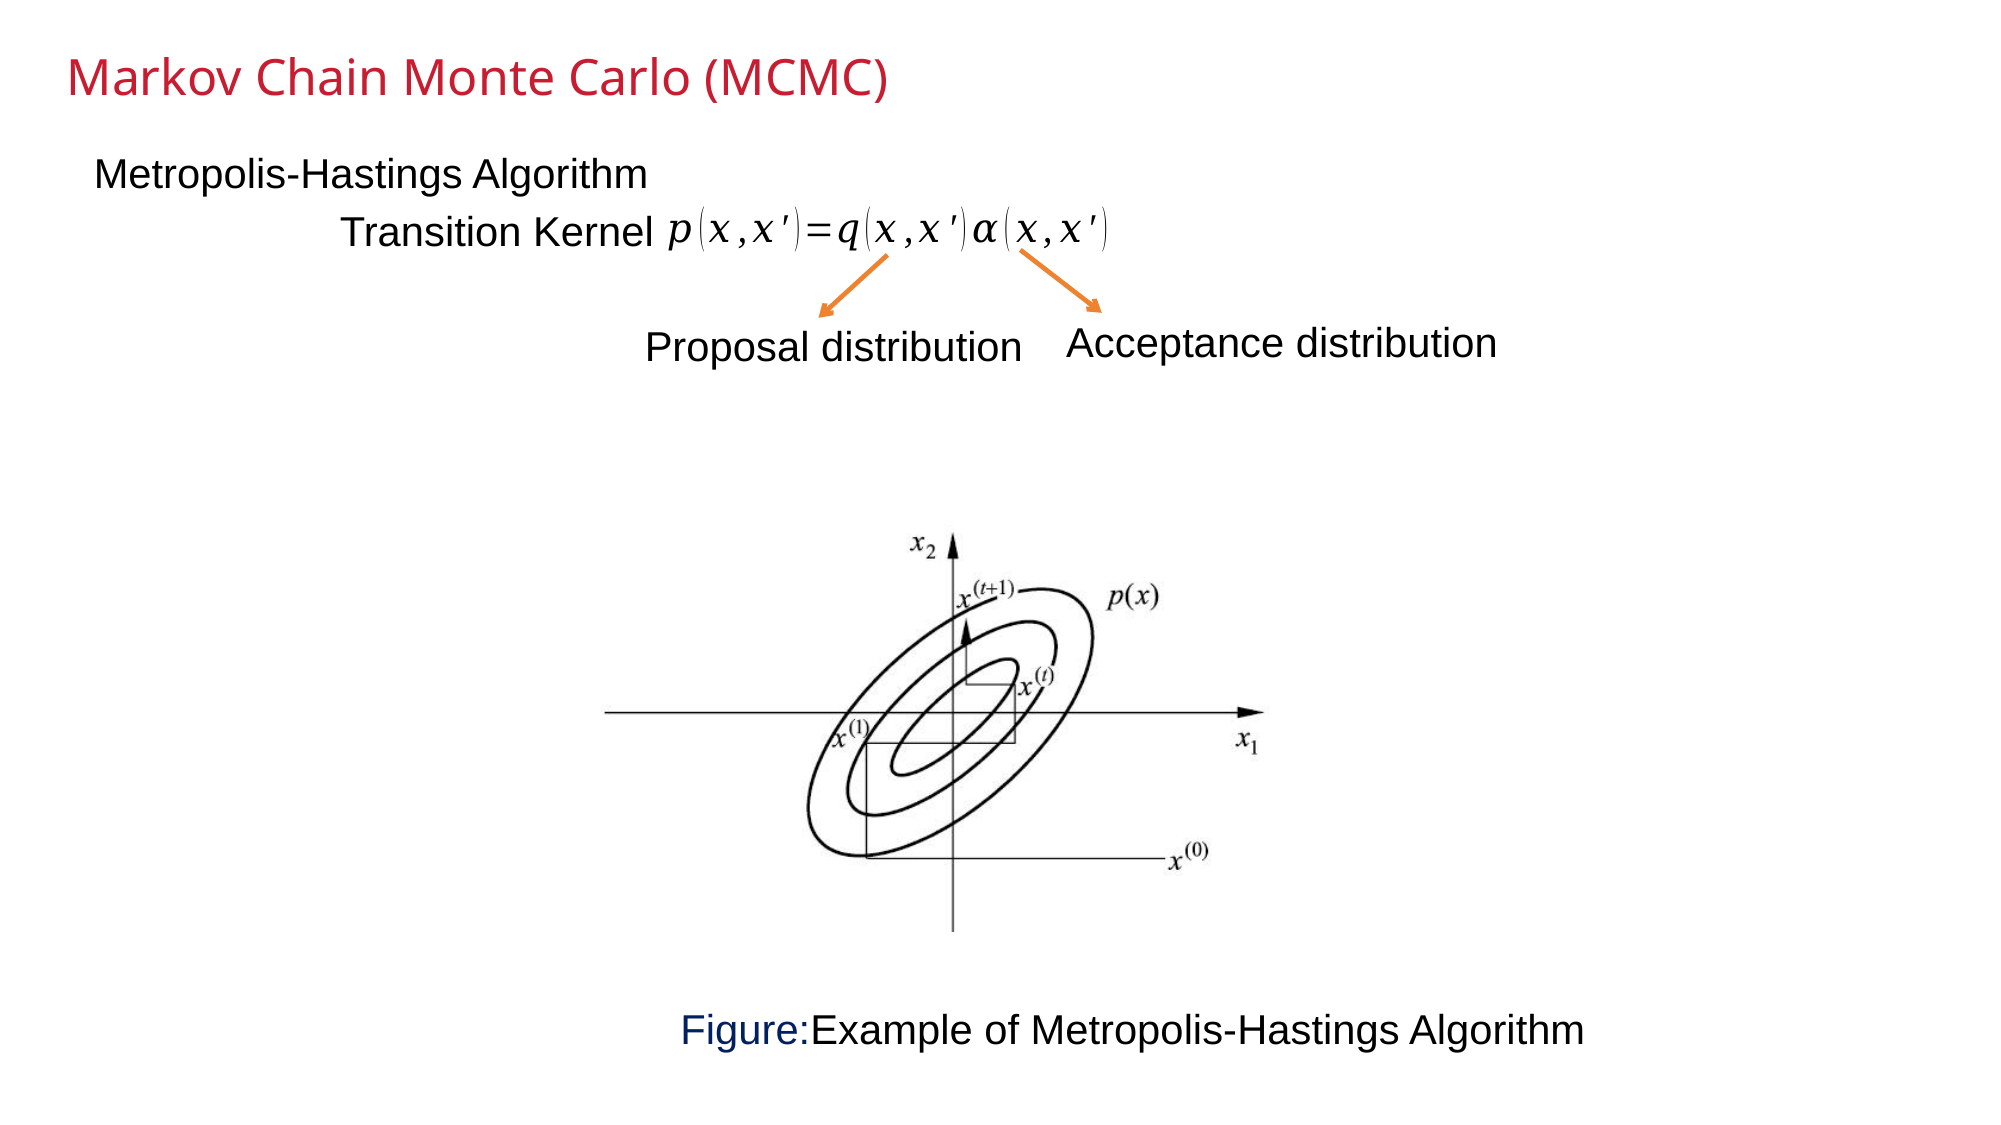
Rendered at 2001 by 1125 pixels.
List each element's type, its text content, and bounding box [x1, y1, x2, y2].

text_box Figure:Example of Metropolis-Hastings Algorithm [665, 995, 1601, 1061]
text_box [1019, 249, 1103, 314]
text_box Metropolis-Hastings Algorithm [78, 139, 1079, 204]
text_box Markov Chain Monte Carlo (MCMC) [52, 37, 1052, 113]
text_box Proposal distribution [630, 312, 1038, 378]
text_box Transition Kernel [324, 196, 669, 262]
text_box Acceptance distribution [1051, 308, 1513, 373]
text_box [818, 254, 888, 319]
picture [563, 498, 1336, 933]
